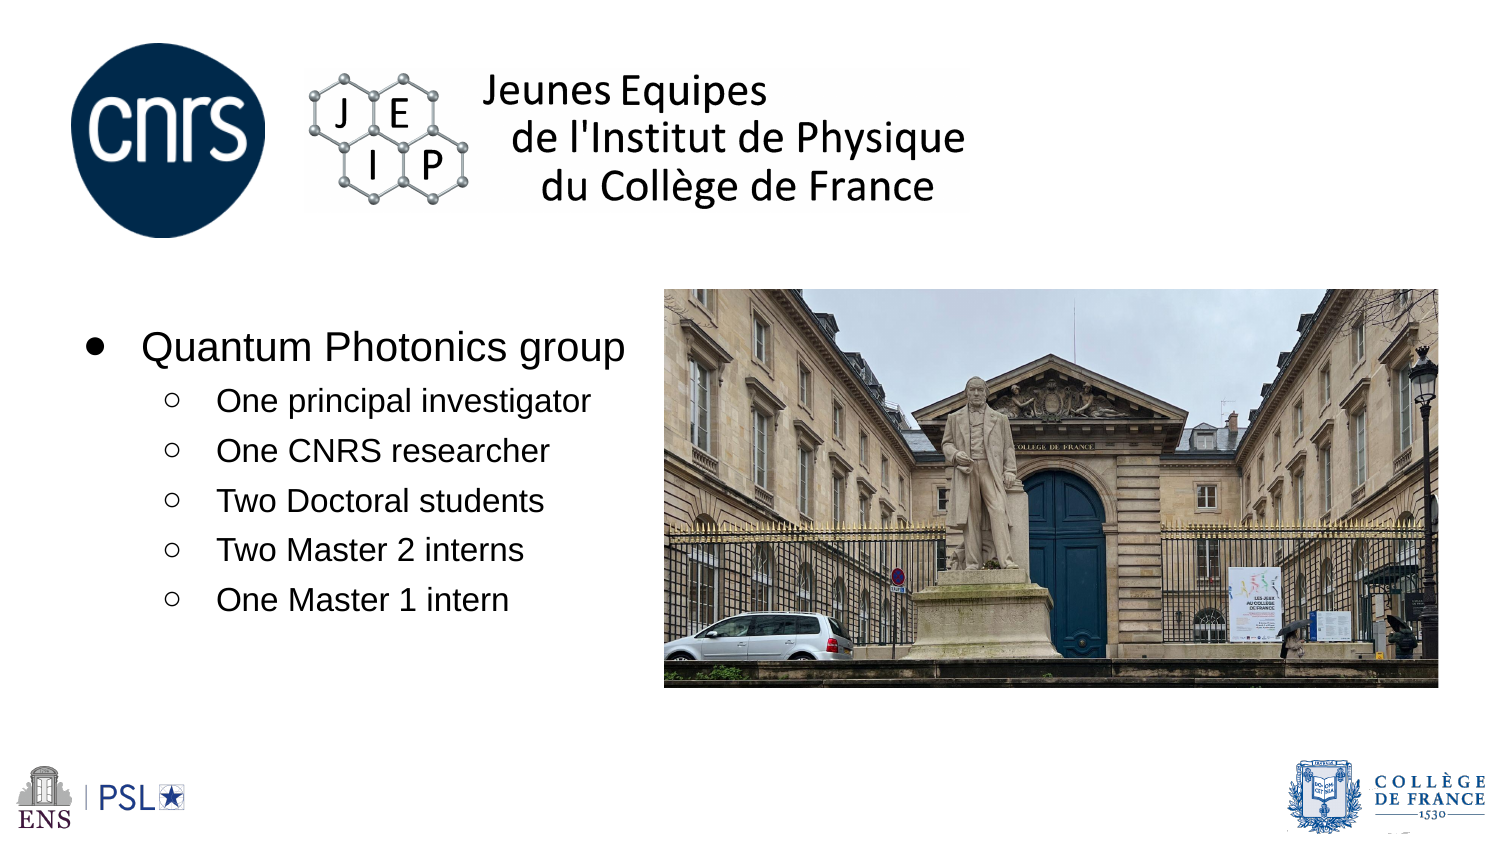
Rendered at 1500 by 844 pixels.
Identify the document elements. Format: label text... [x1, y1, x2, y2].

picture [663, 289, 1439, 688]
picture [70, 43, 266, 238]
picture [304, 68, 971, 214]
list Quantum Photonics group One principal investigator One CNRS researcher Two Doctoral students Two Master 2 interns One Master 1 intern [51, 237, 677, 688]
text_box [13, 755, 1485, 838]
